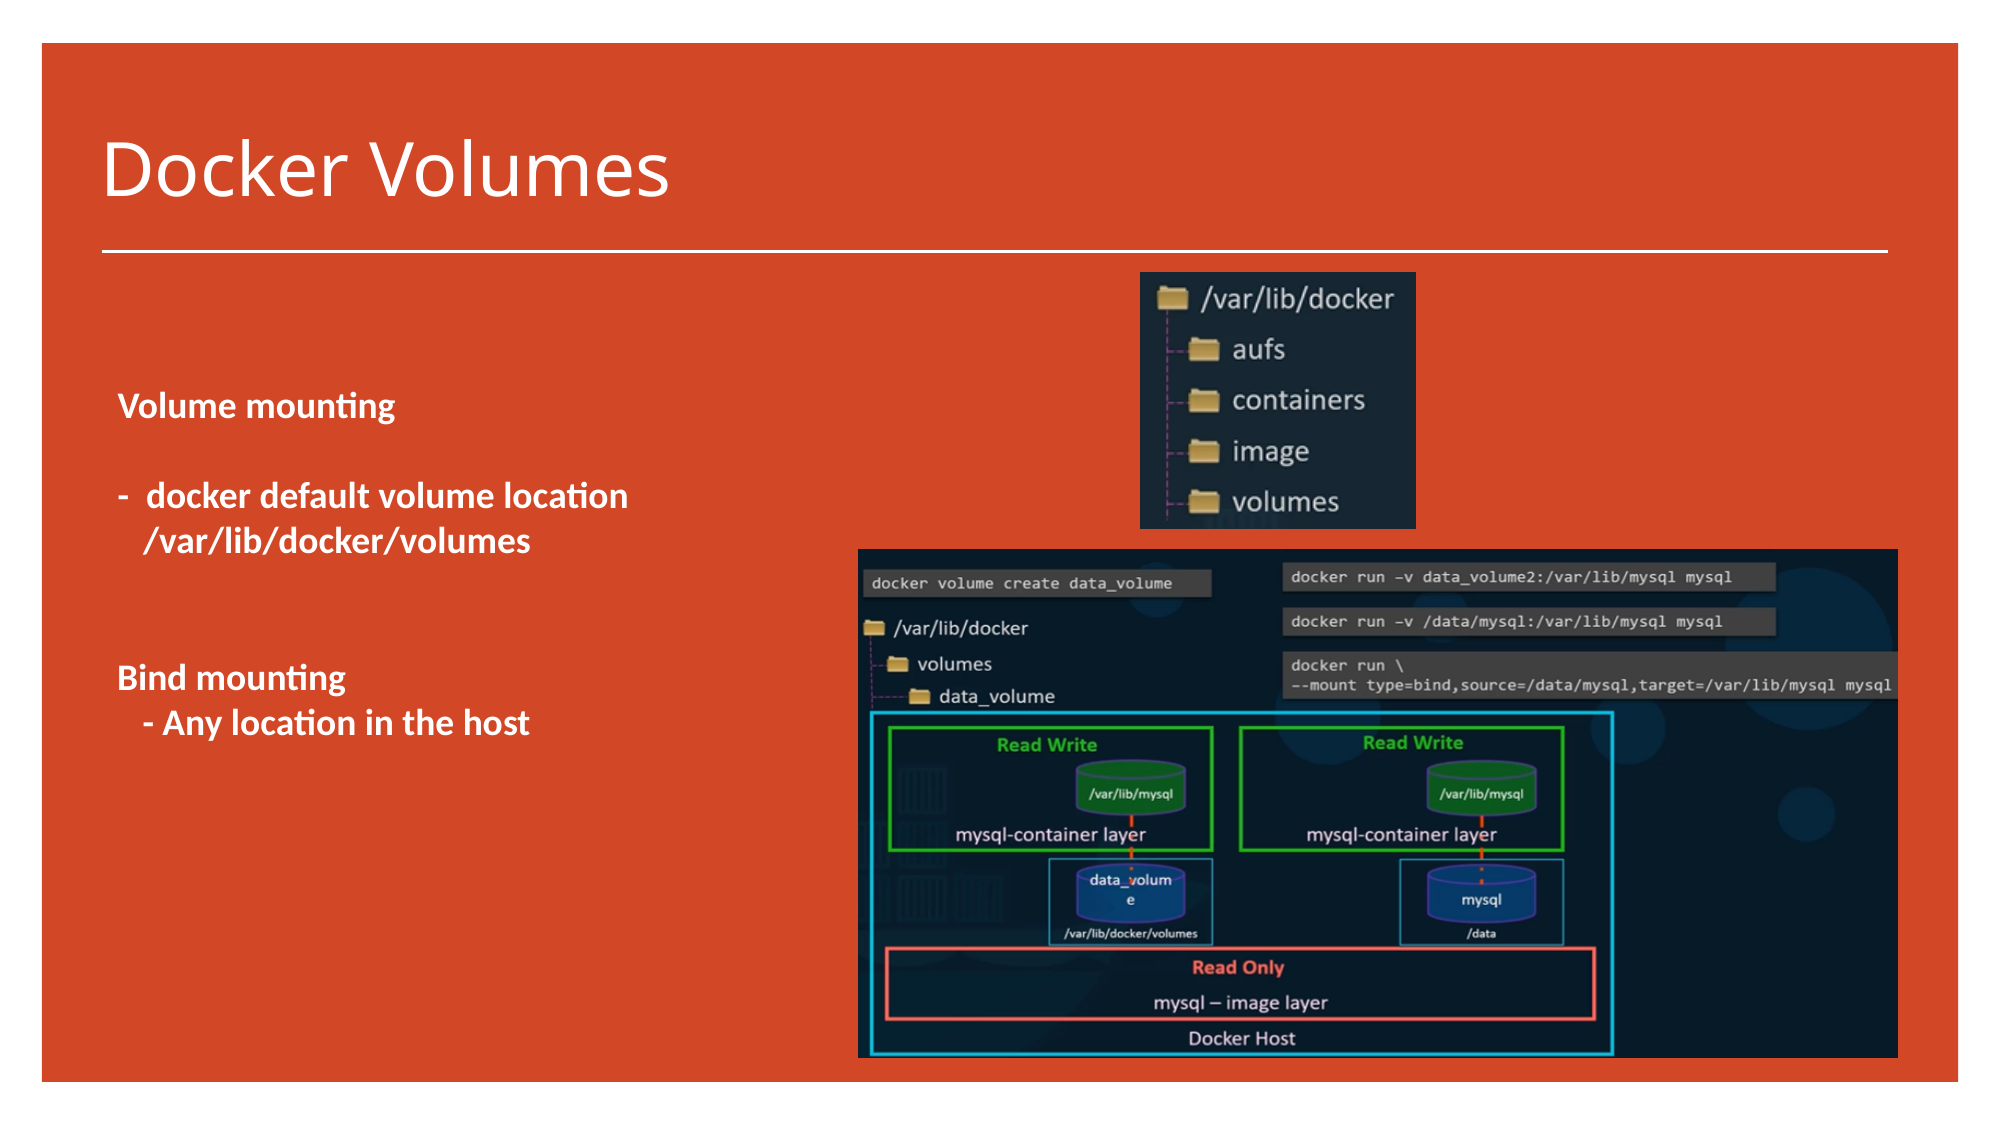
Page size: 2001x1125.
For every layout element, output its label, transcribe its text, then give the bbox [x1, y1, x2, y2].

picture [858, 549, 1899, 1058]
picture [1140, 272, 1416, 529]
title Docker Volumes [85, 113, 1214, 219]
text_box Volume mounting - docker default volume location /var/lib/docker/volumes [85, 373, 843, 569]
text_box Bind mounting - Any location in the host [101, 645, 819, 751]
